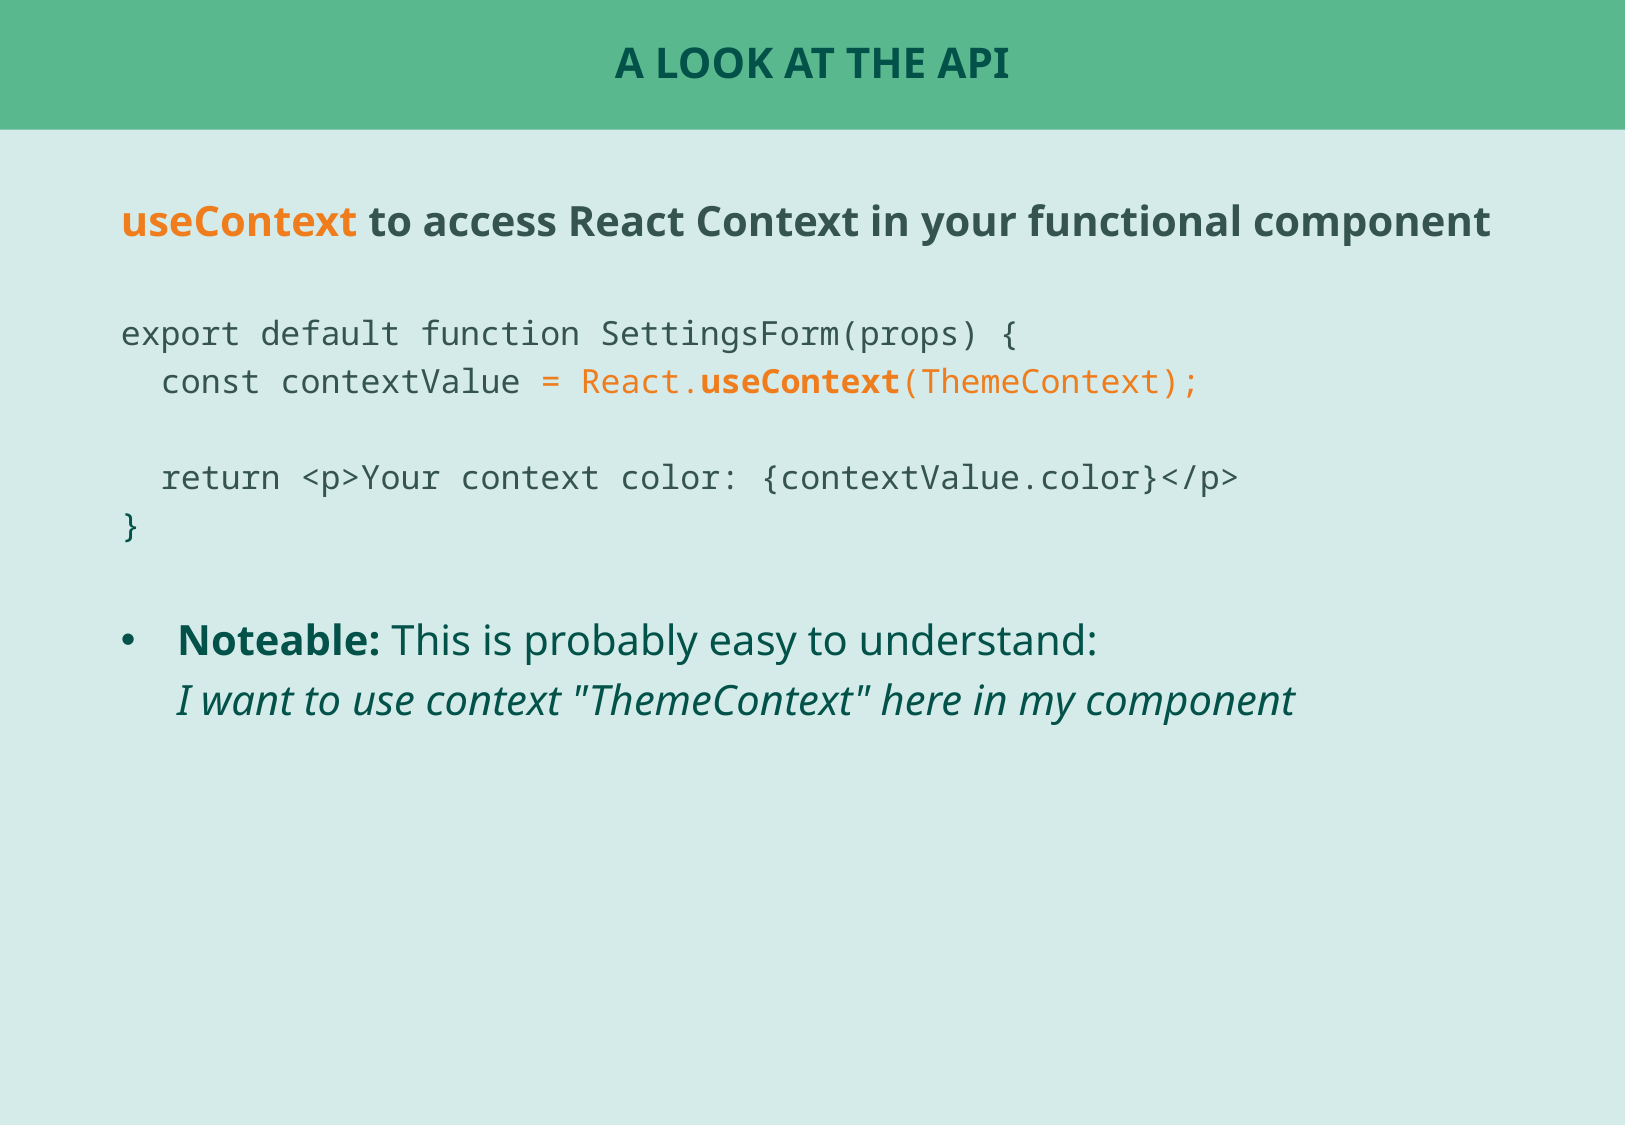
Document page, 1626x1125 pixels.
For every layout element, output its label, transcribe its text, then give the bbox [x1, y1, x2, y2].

title A look at the api [0, 0, 1625, 130]
text_box useContext to access React Context in your functional component export default function SettingsForm(props) { const contextValue = React.useContext(ThemeContext); return <p>Your context color: {contextValue.color}</p> } Noteable: This is probably easy to understand: I want to use context "ThemeContext" here in my component [106, 177, 1545, 792]
